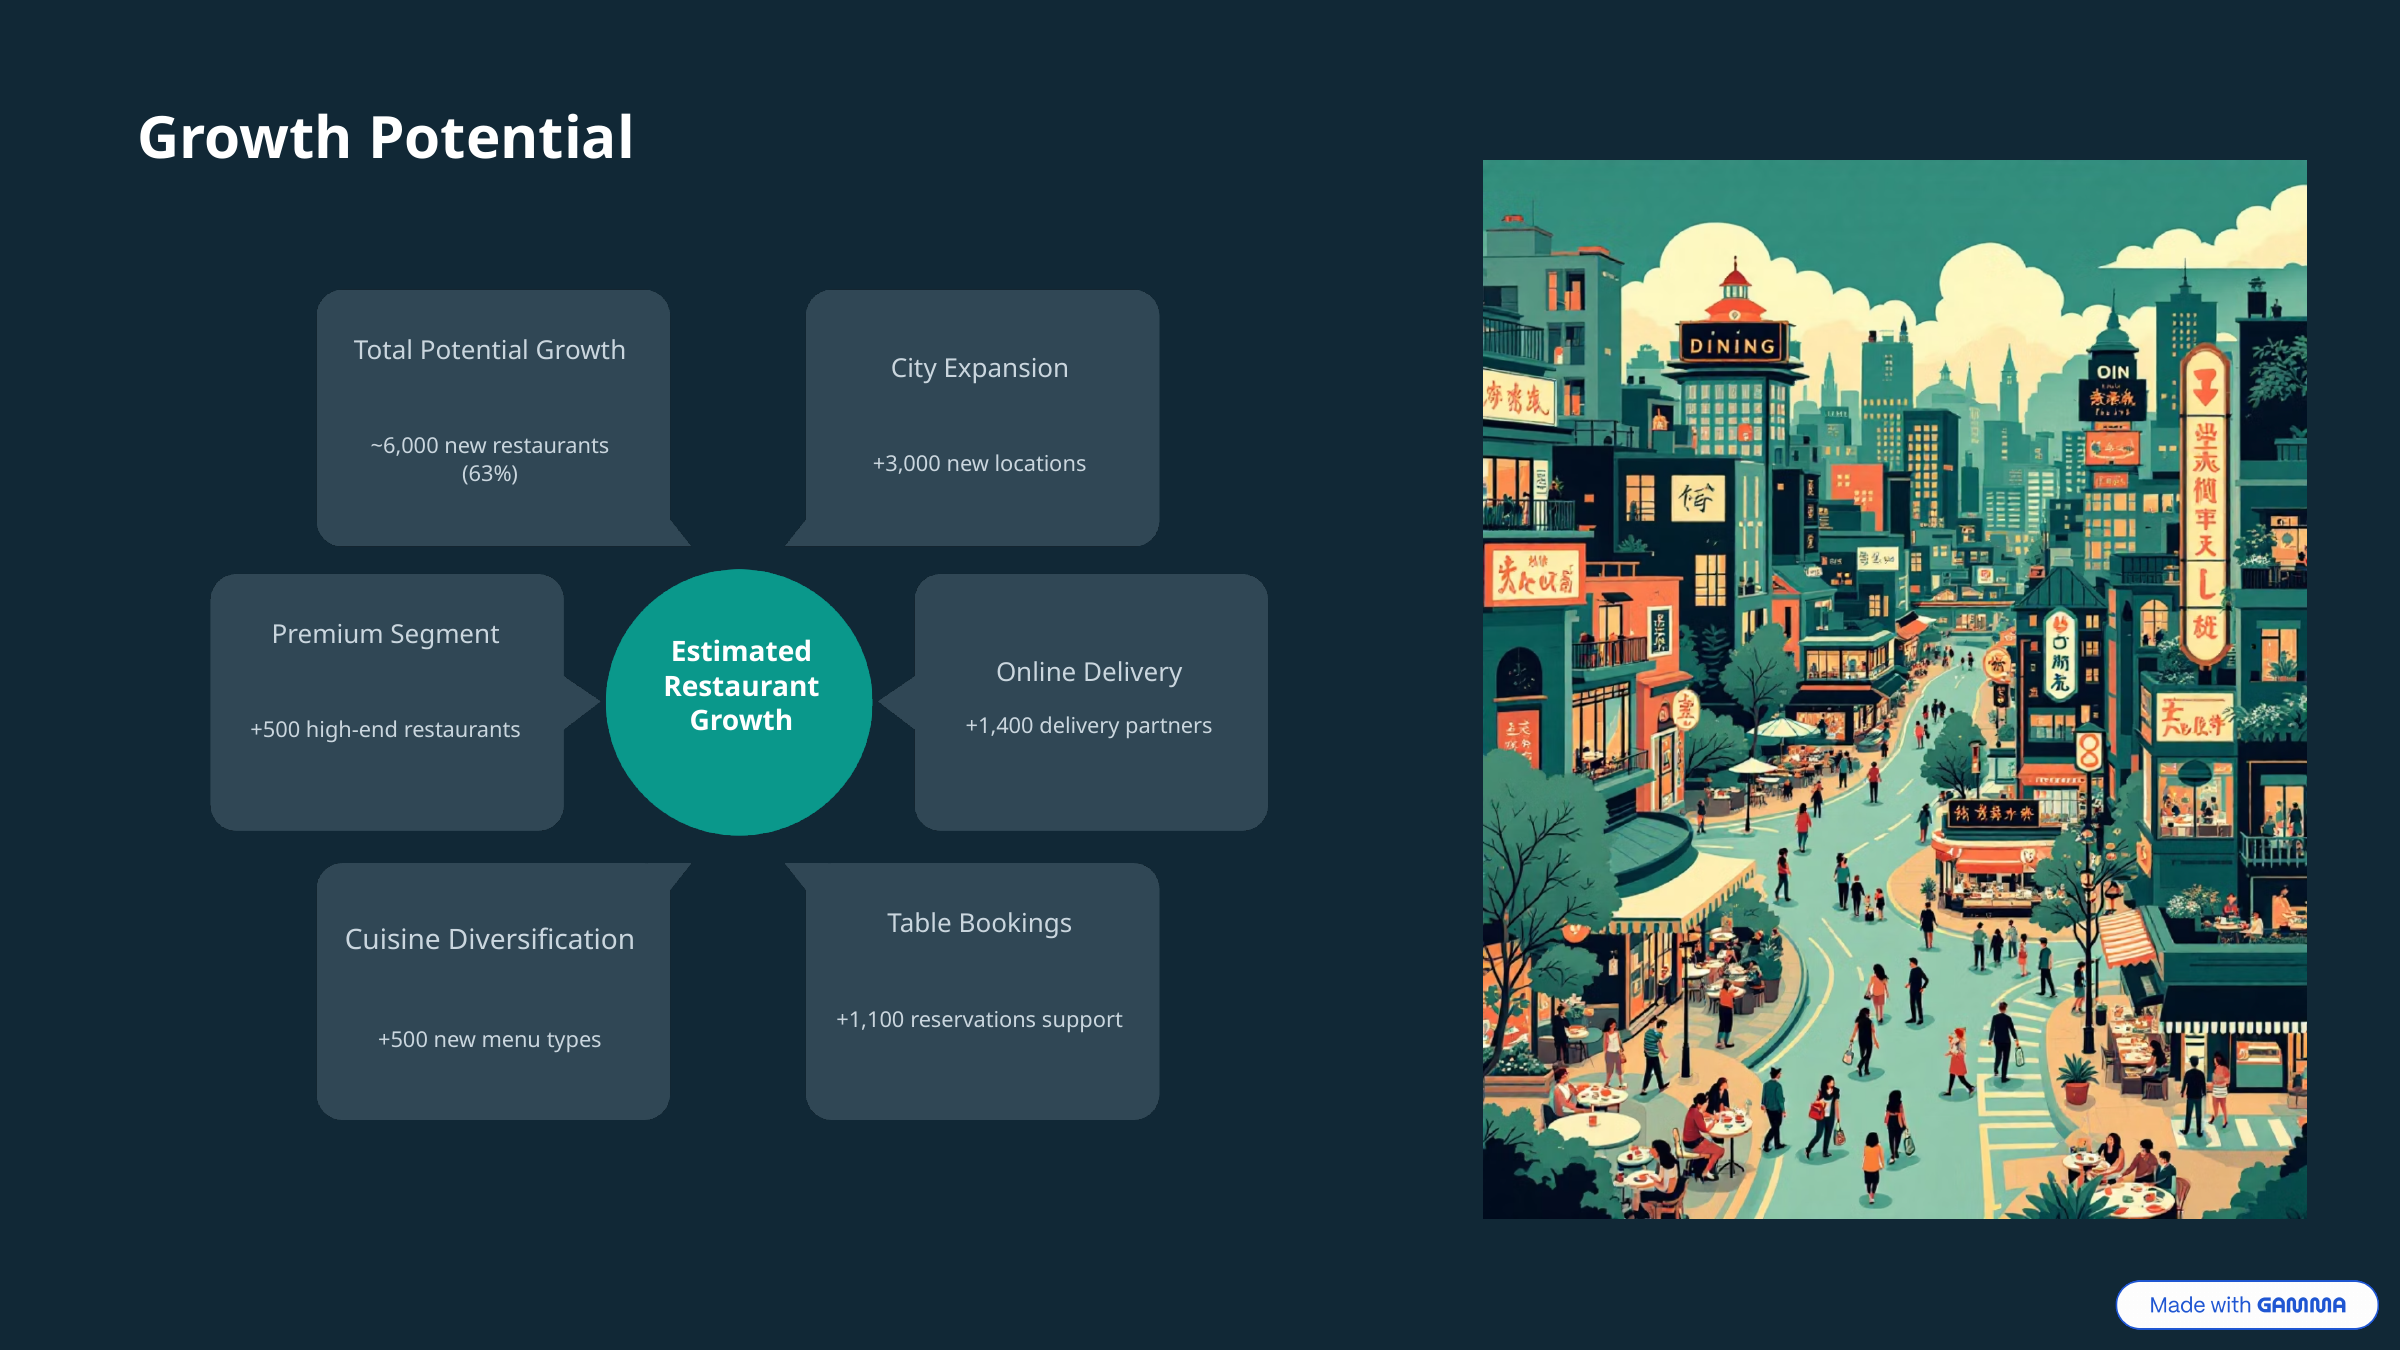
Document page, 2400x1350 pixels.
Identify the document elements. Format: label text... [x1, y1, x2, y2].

picture [189, 268, 1289, 1141]
text_box Growth Potential [137, 104, 880, 176]
picture [1483, 160, 2307, 1219]
picture [2106, 1271, 2389, 1339]
